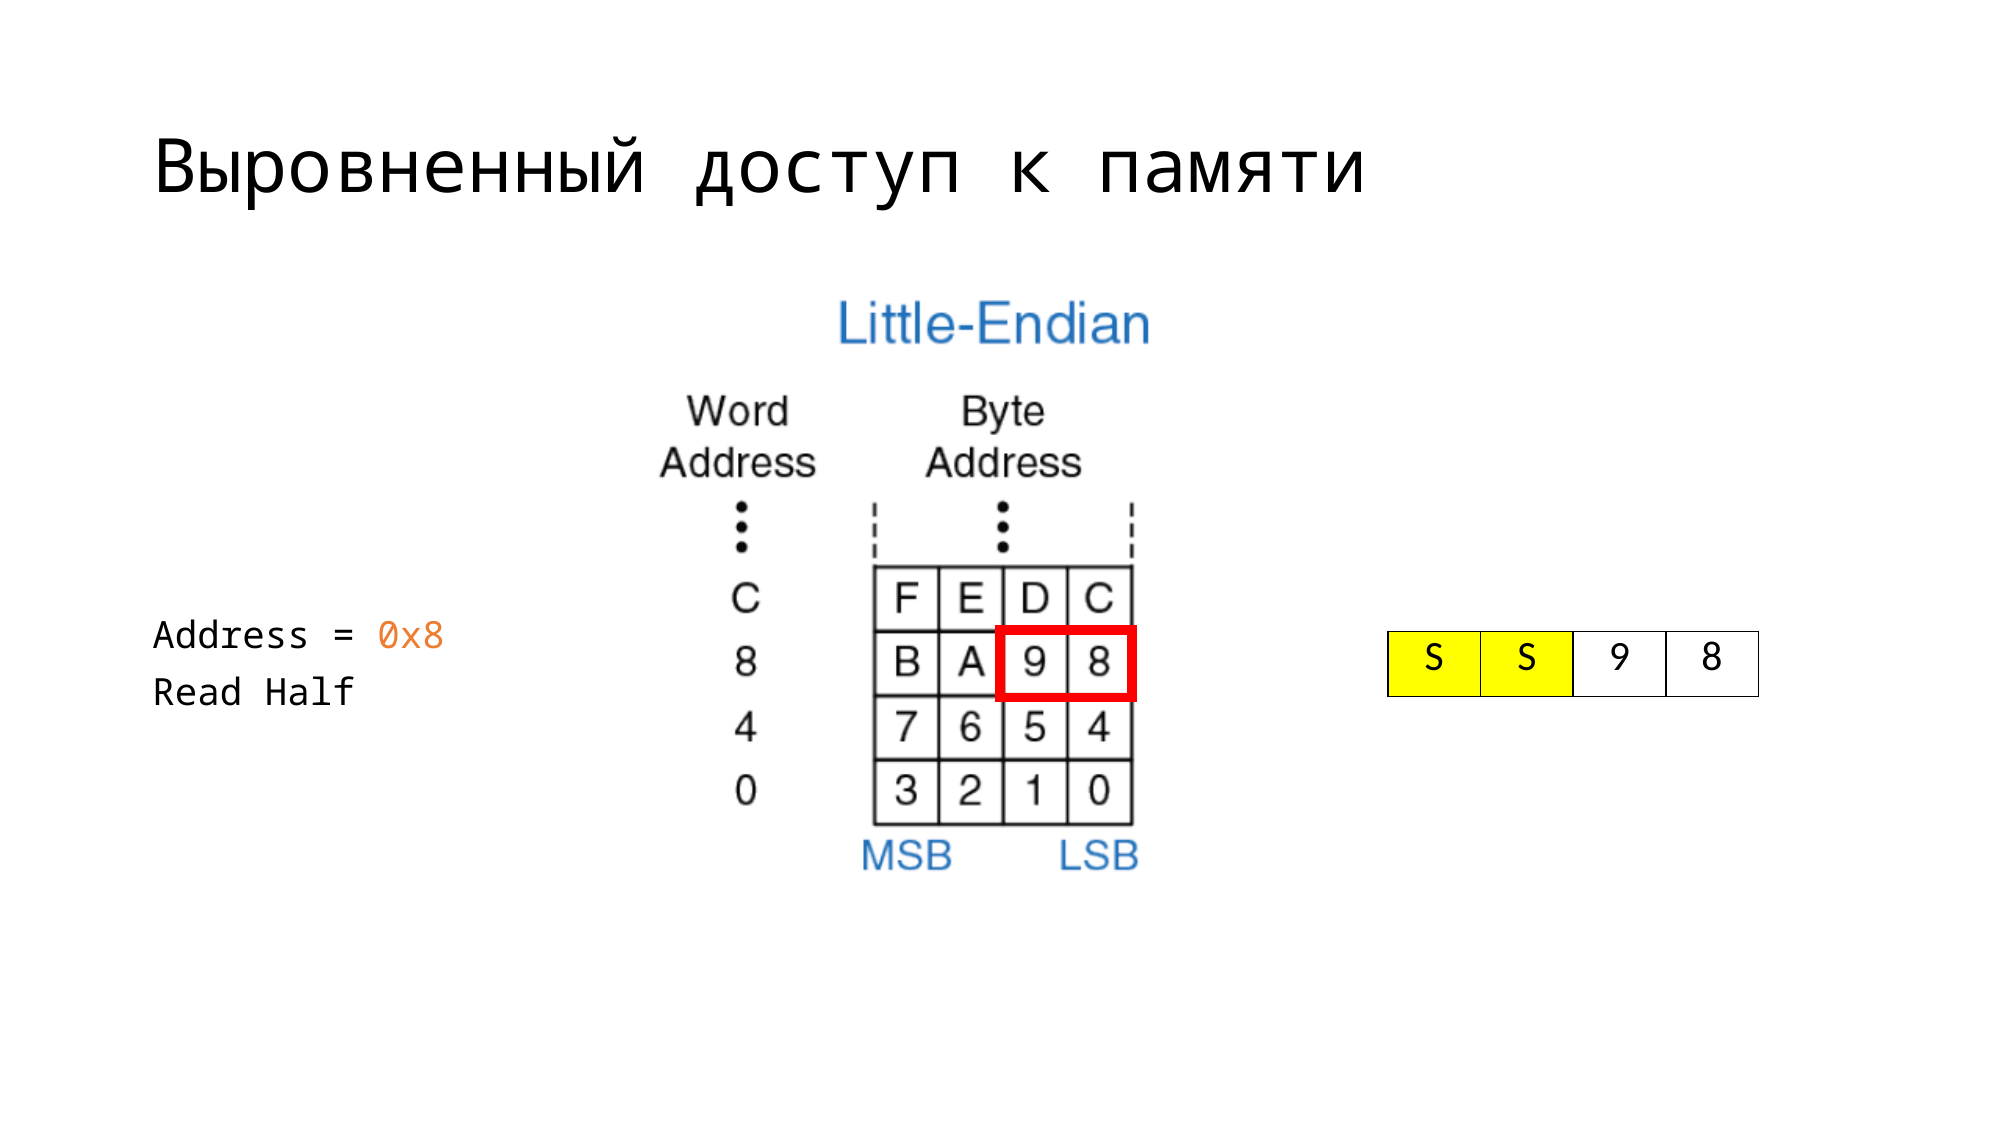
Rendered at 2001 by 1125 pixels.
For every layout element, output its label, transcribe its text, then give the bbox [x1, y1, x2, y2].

picture [639, 277, 1175, 884]
table_header 9 [1574, 632, 1665, 696]
title Выровненный доступ к памяти [137, 59, 1863, 278]
table_header S [1389, 632, 1480, 696]
text_box Address = 0x8 Read Half [137, 603, 512, 721]
table_header 8 [1667, 632, 1758, 696]
table_header S [1481, 632, 1572, 696]
